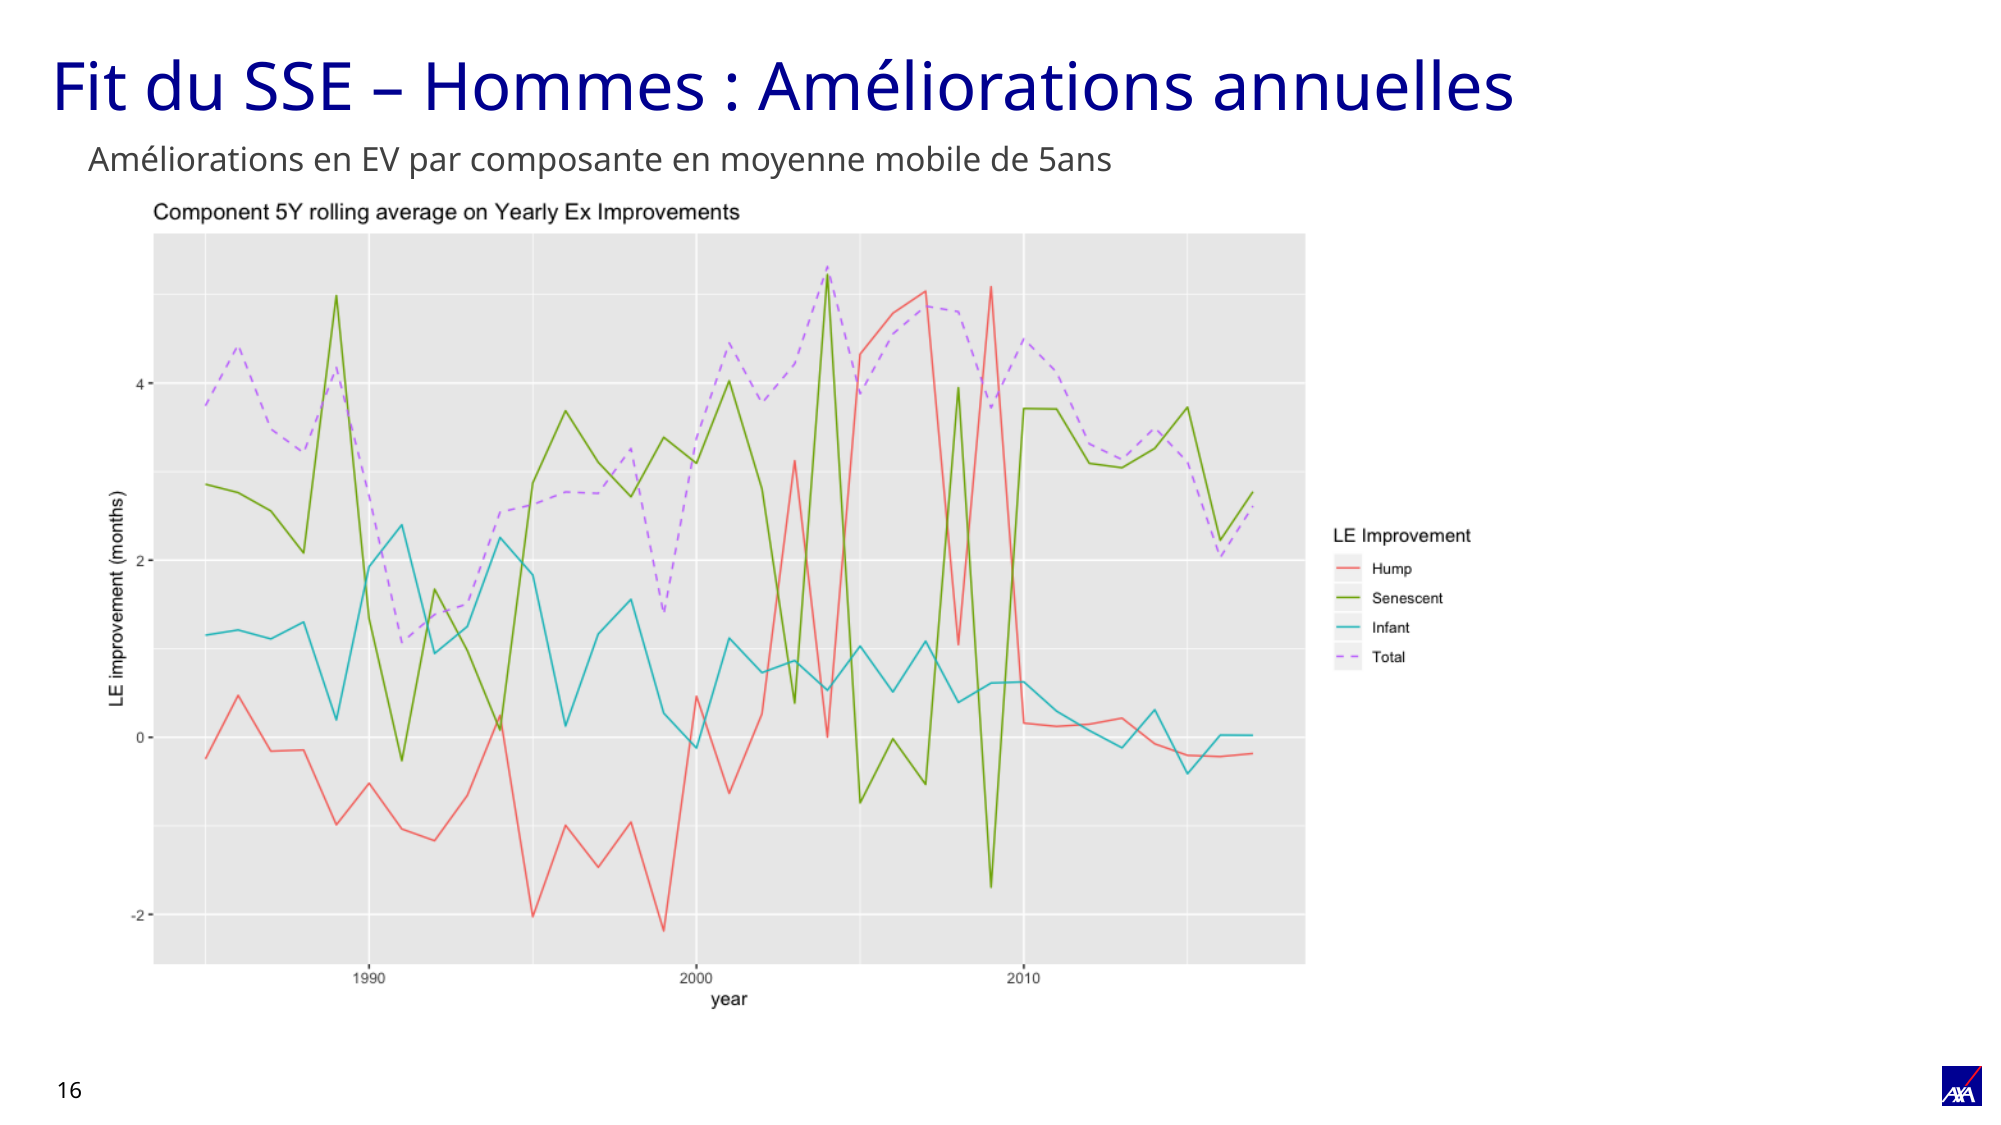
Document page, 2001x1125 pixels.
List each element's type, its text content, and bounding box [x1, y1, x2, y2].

title Fit du SSE – Hommes : Améliorations annuelles [51, 45, 1981, 123]
picture [100, 194, 1490, 1018]
picture [1942, 1066, 1982, 1106]
text_box Améliorations en EV par composante en moyenne mobile de 5ans [88, 138, 1114, 179]
